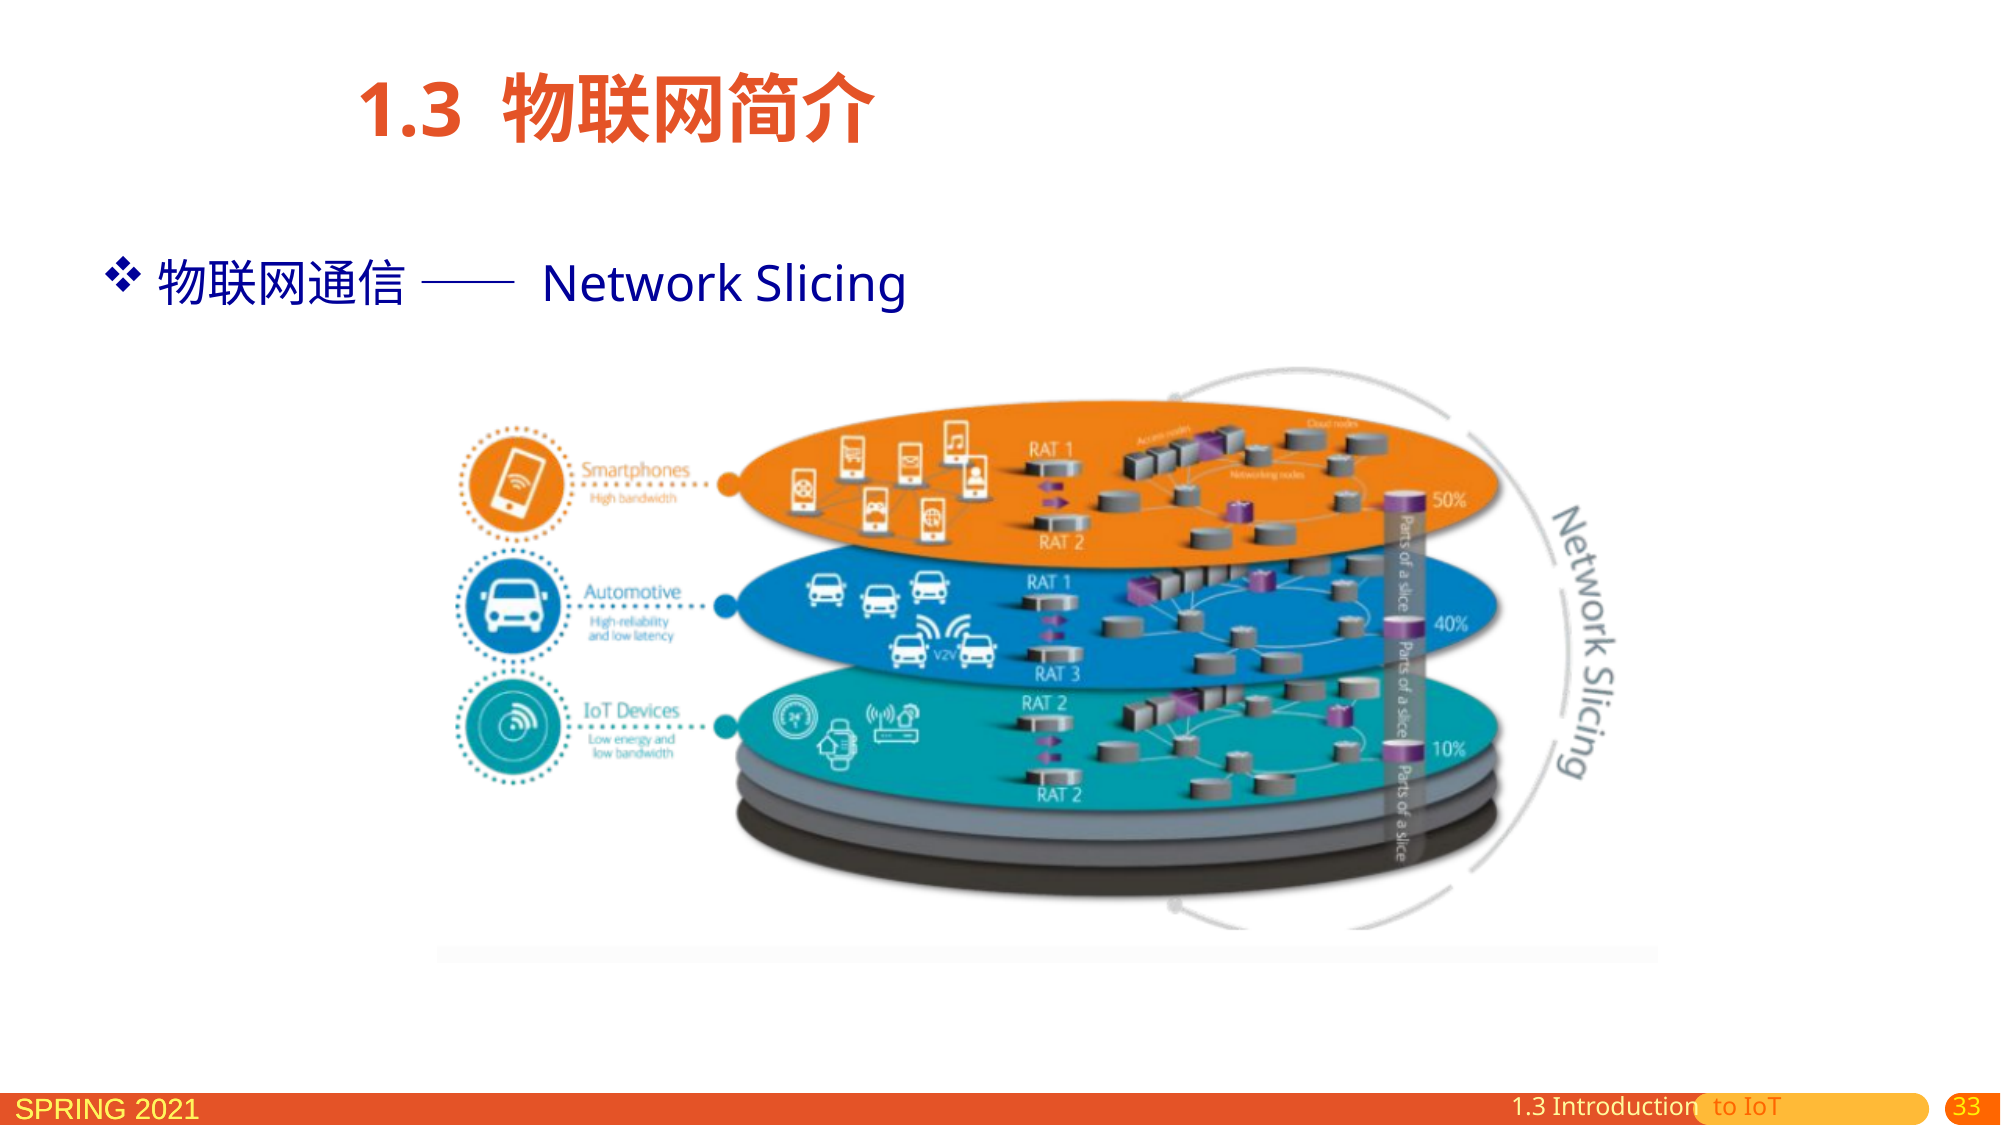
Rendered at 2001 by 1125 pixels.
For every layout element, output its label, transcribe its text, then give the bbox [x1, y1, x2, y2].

picture [436, 353, 1658, 964]
footer 1.3 Introduction to IoT [1496, 1092, 1930, 1120]
title 1.3 物联网简介 [184, 29, 1048, 184]
text_box 物联网通信 —— Network Slicing [85, 243, 1953, 354]
slide_number 33 [1608, 1097, 1997, 1125]
